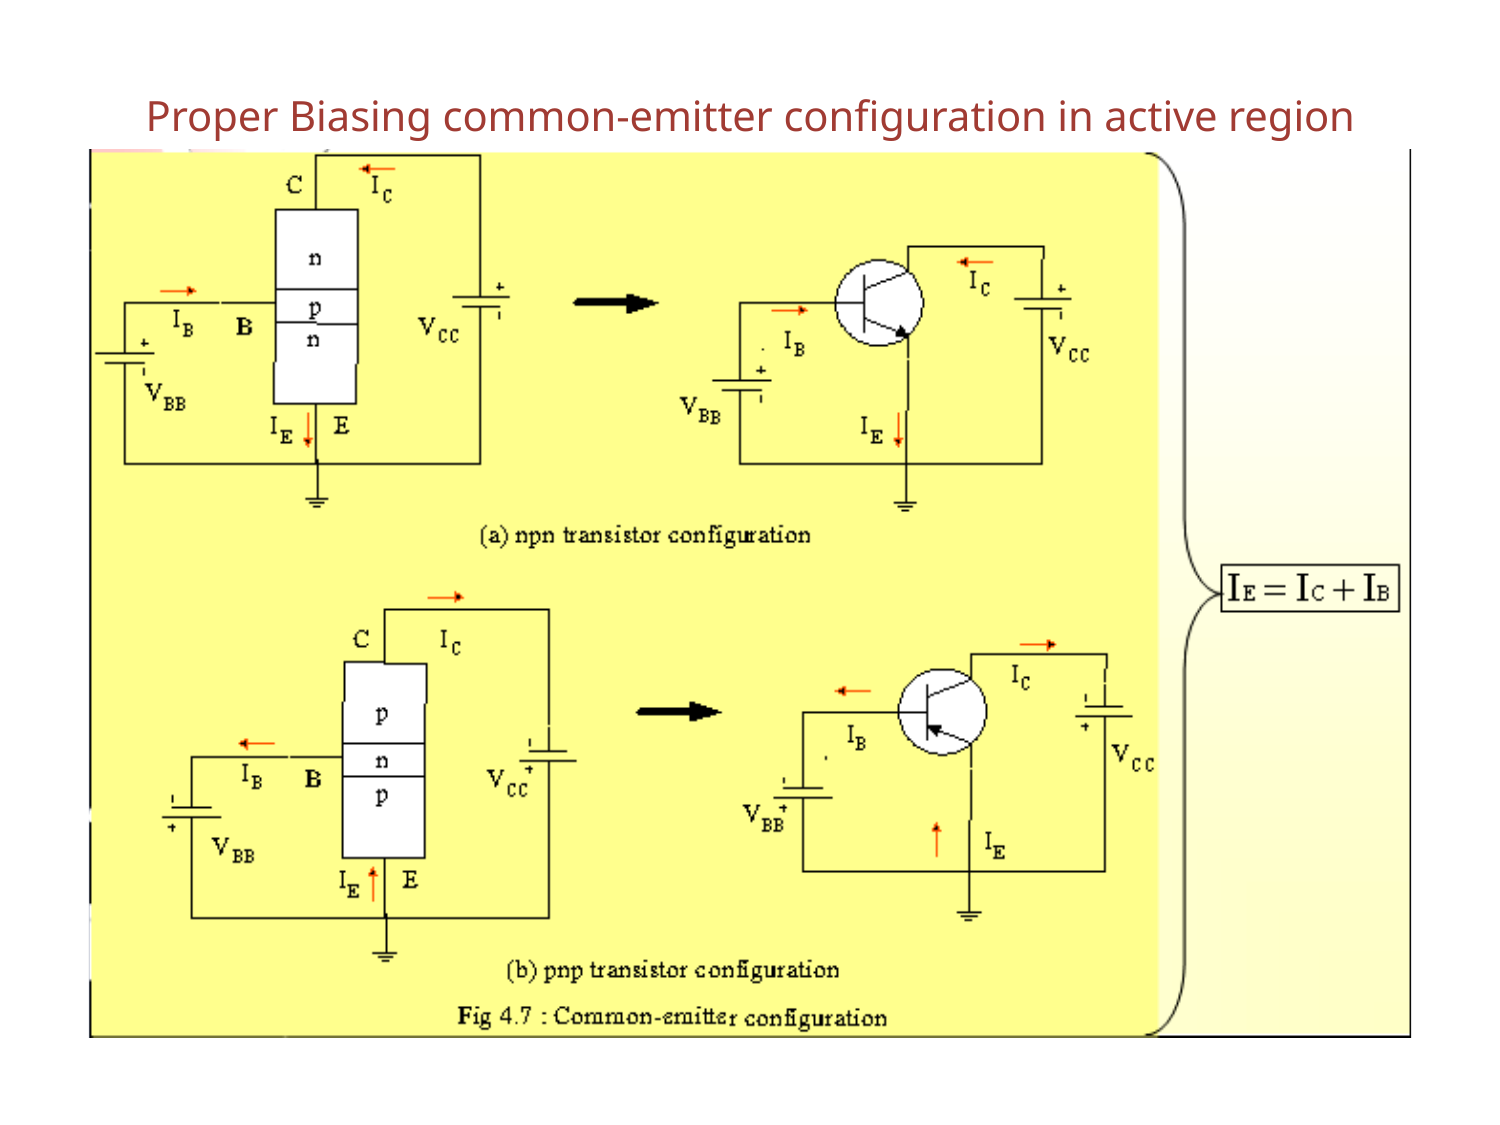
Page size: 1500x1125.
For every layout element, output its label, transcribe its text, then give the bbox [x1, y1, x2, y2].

text_box [88, 149, 1412, 1038]
title Proper Biasing common-emitter configuration in active region [101, 18, 1398, 149]
